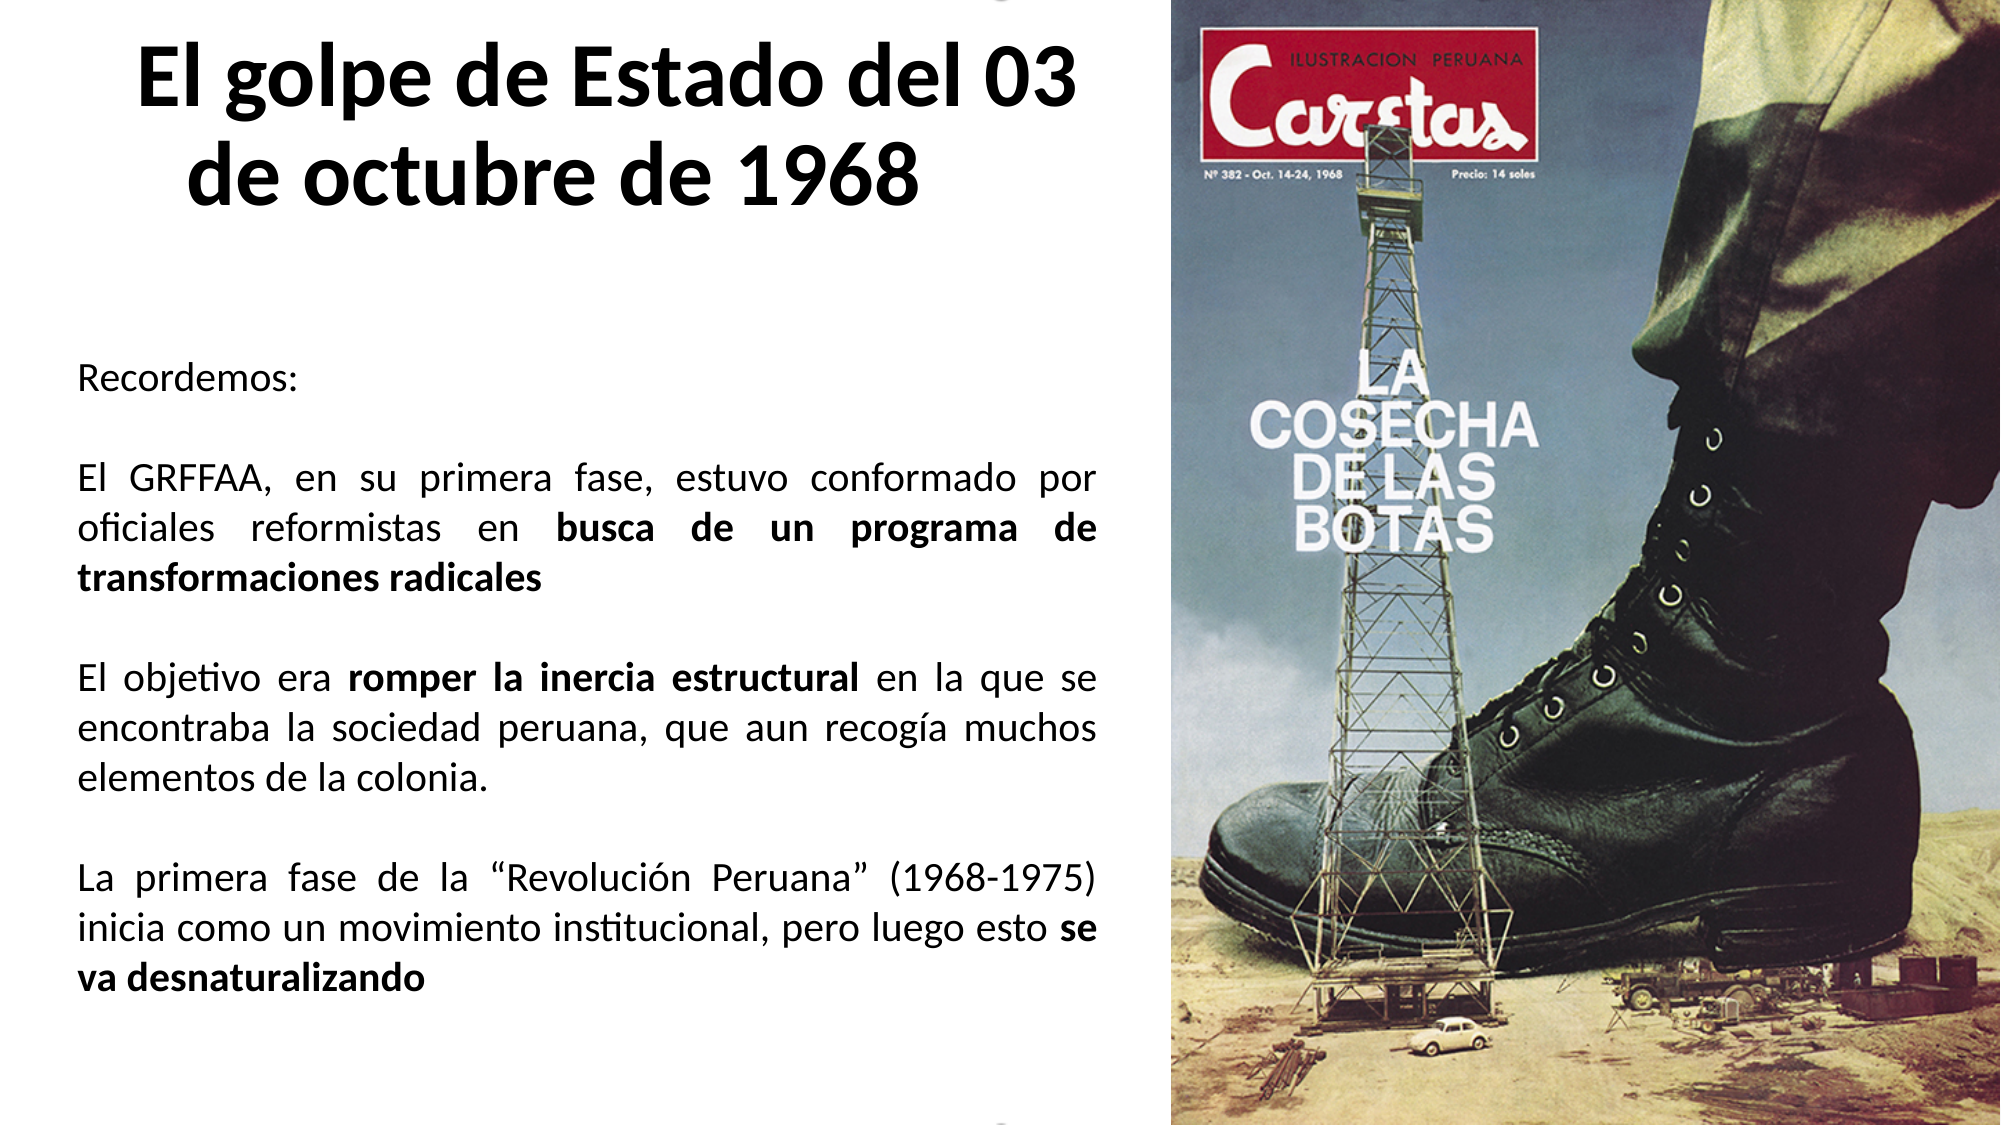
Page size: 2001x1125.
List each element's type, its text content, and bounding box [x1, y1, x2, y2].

text_box Recordemos: El GRFFAA, en su primera fase, estuvo conformado por oficiales reformistas en busca de un programa de transformaciones radicales El objetivo era romper la inercia estructural en la que se encontraba la sociedad peruana, que aun recogía muchos elementos de la colonia. La primera fase de la “Revolución Peruana” (1968-1975) inicia como un movimiento institucional, pero luego esto se va desnaturalizando [62, 342, 1113, 1043]
picture [0, 0, 2001, 1125]
text_box El golpe de Estado del 03 de octubre de 1968 [75, 21, 1102, 315]
